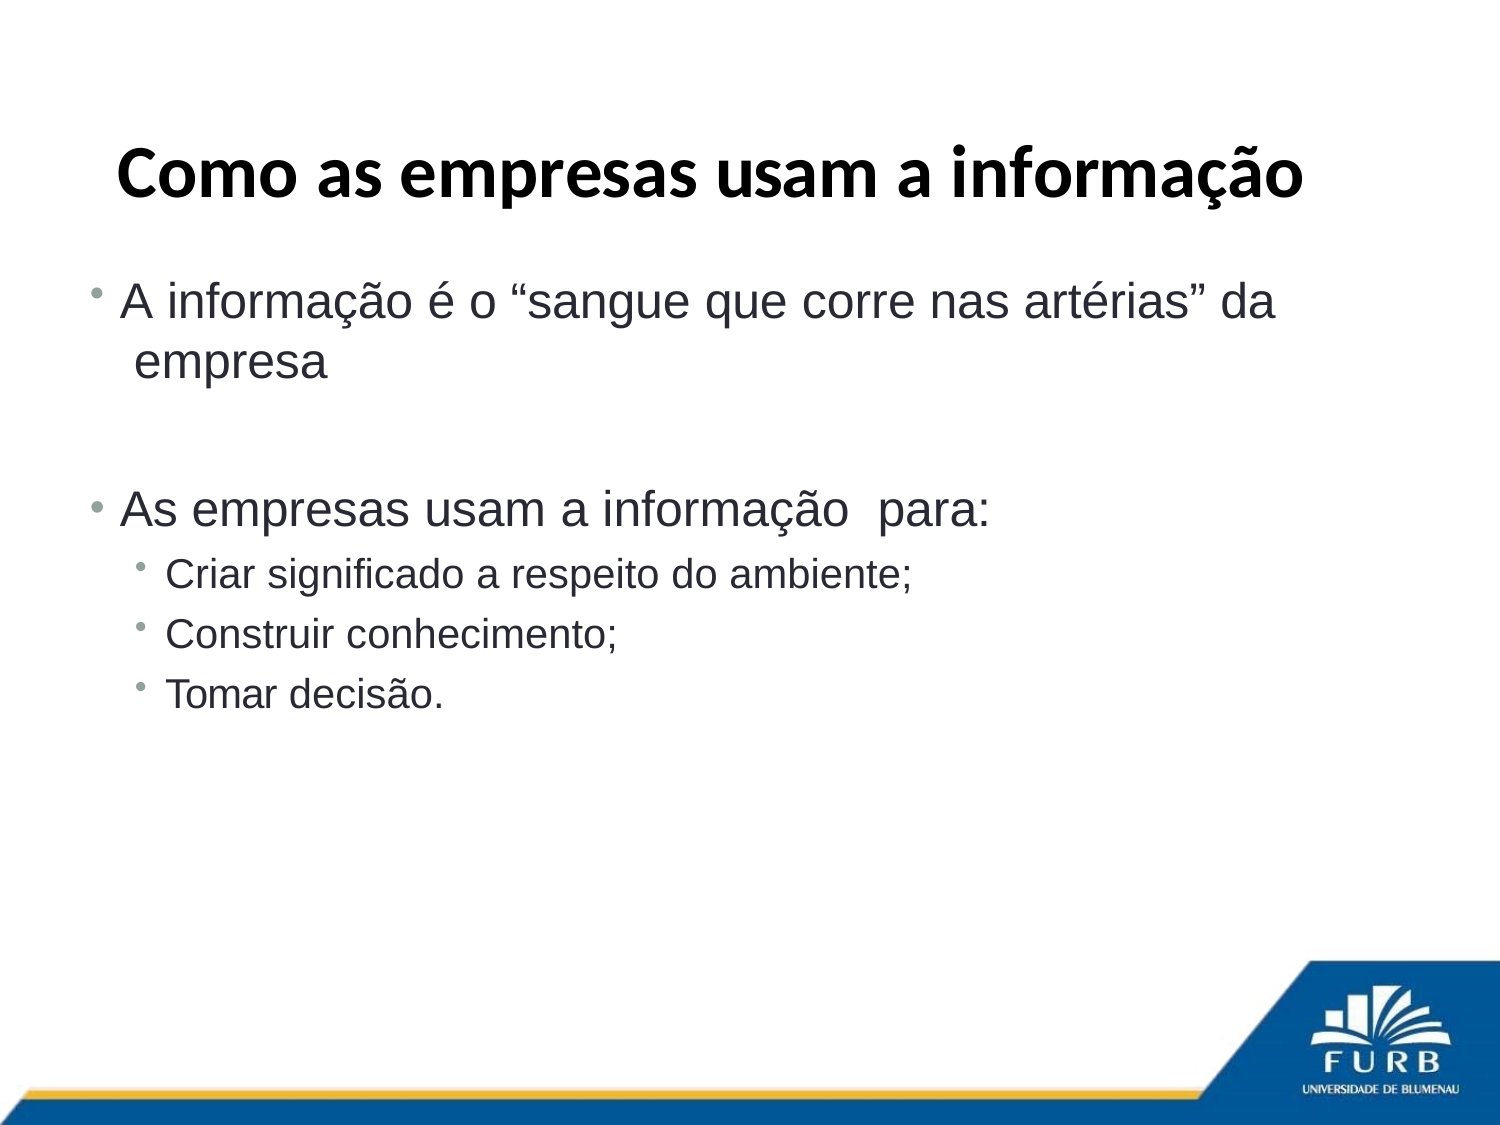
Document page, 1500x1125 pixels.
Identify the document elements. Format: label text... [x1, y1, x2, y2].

picture [0, 0, 1500, 1125]
title Como as empresas usam a informação [87, 71, 1333, 262]
text_box A informação é o “sangue que corre nas artérias” da empresa As empresas usam a informação para: Criar significado a respeito do ambiente; Construir conhecimento; Tomar decisão. [87, 266, 1399, 717]
